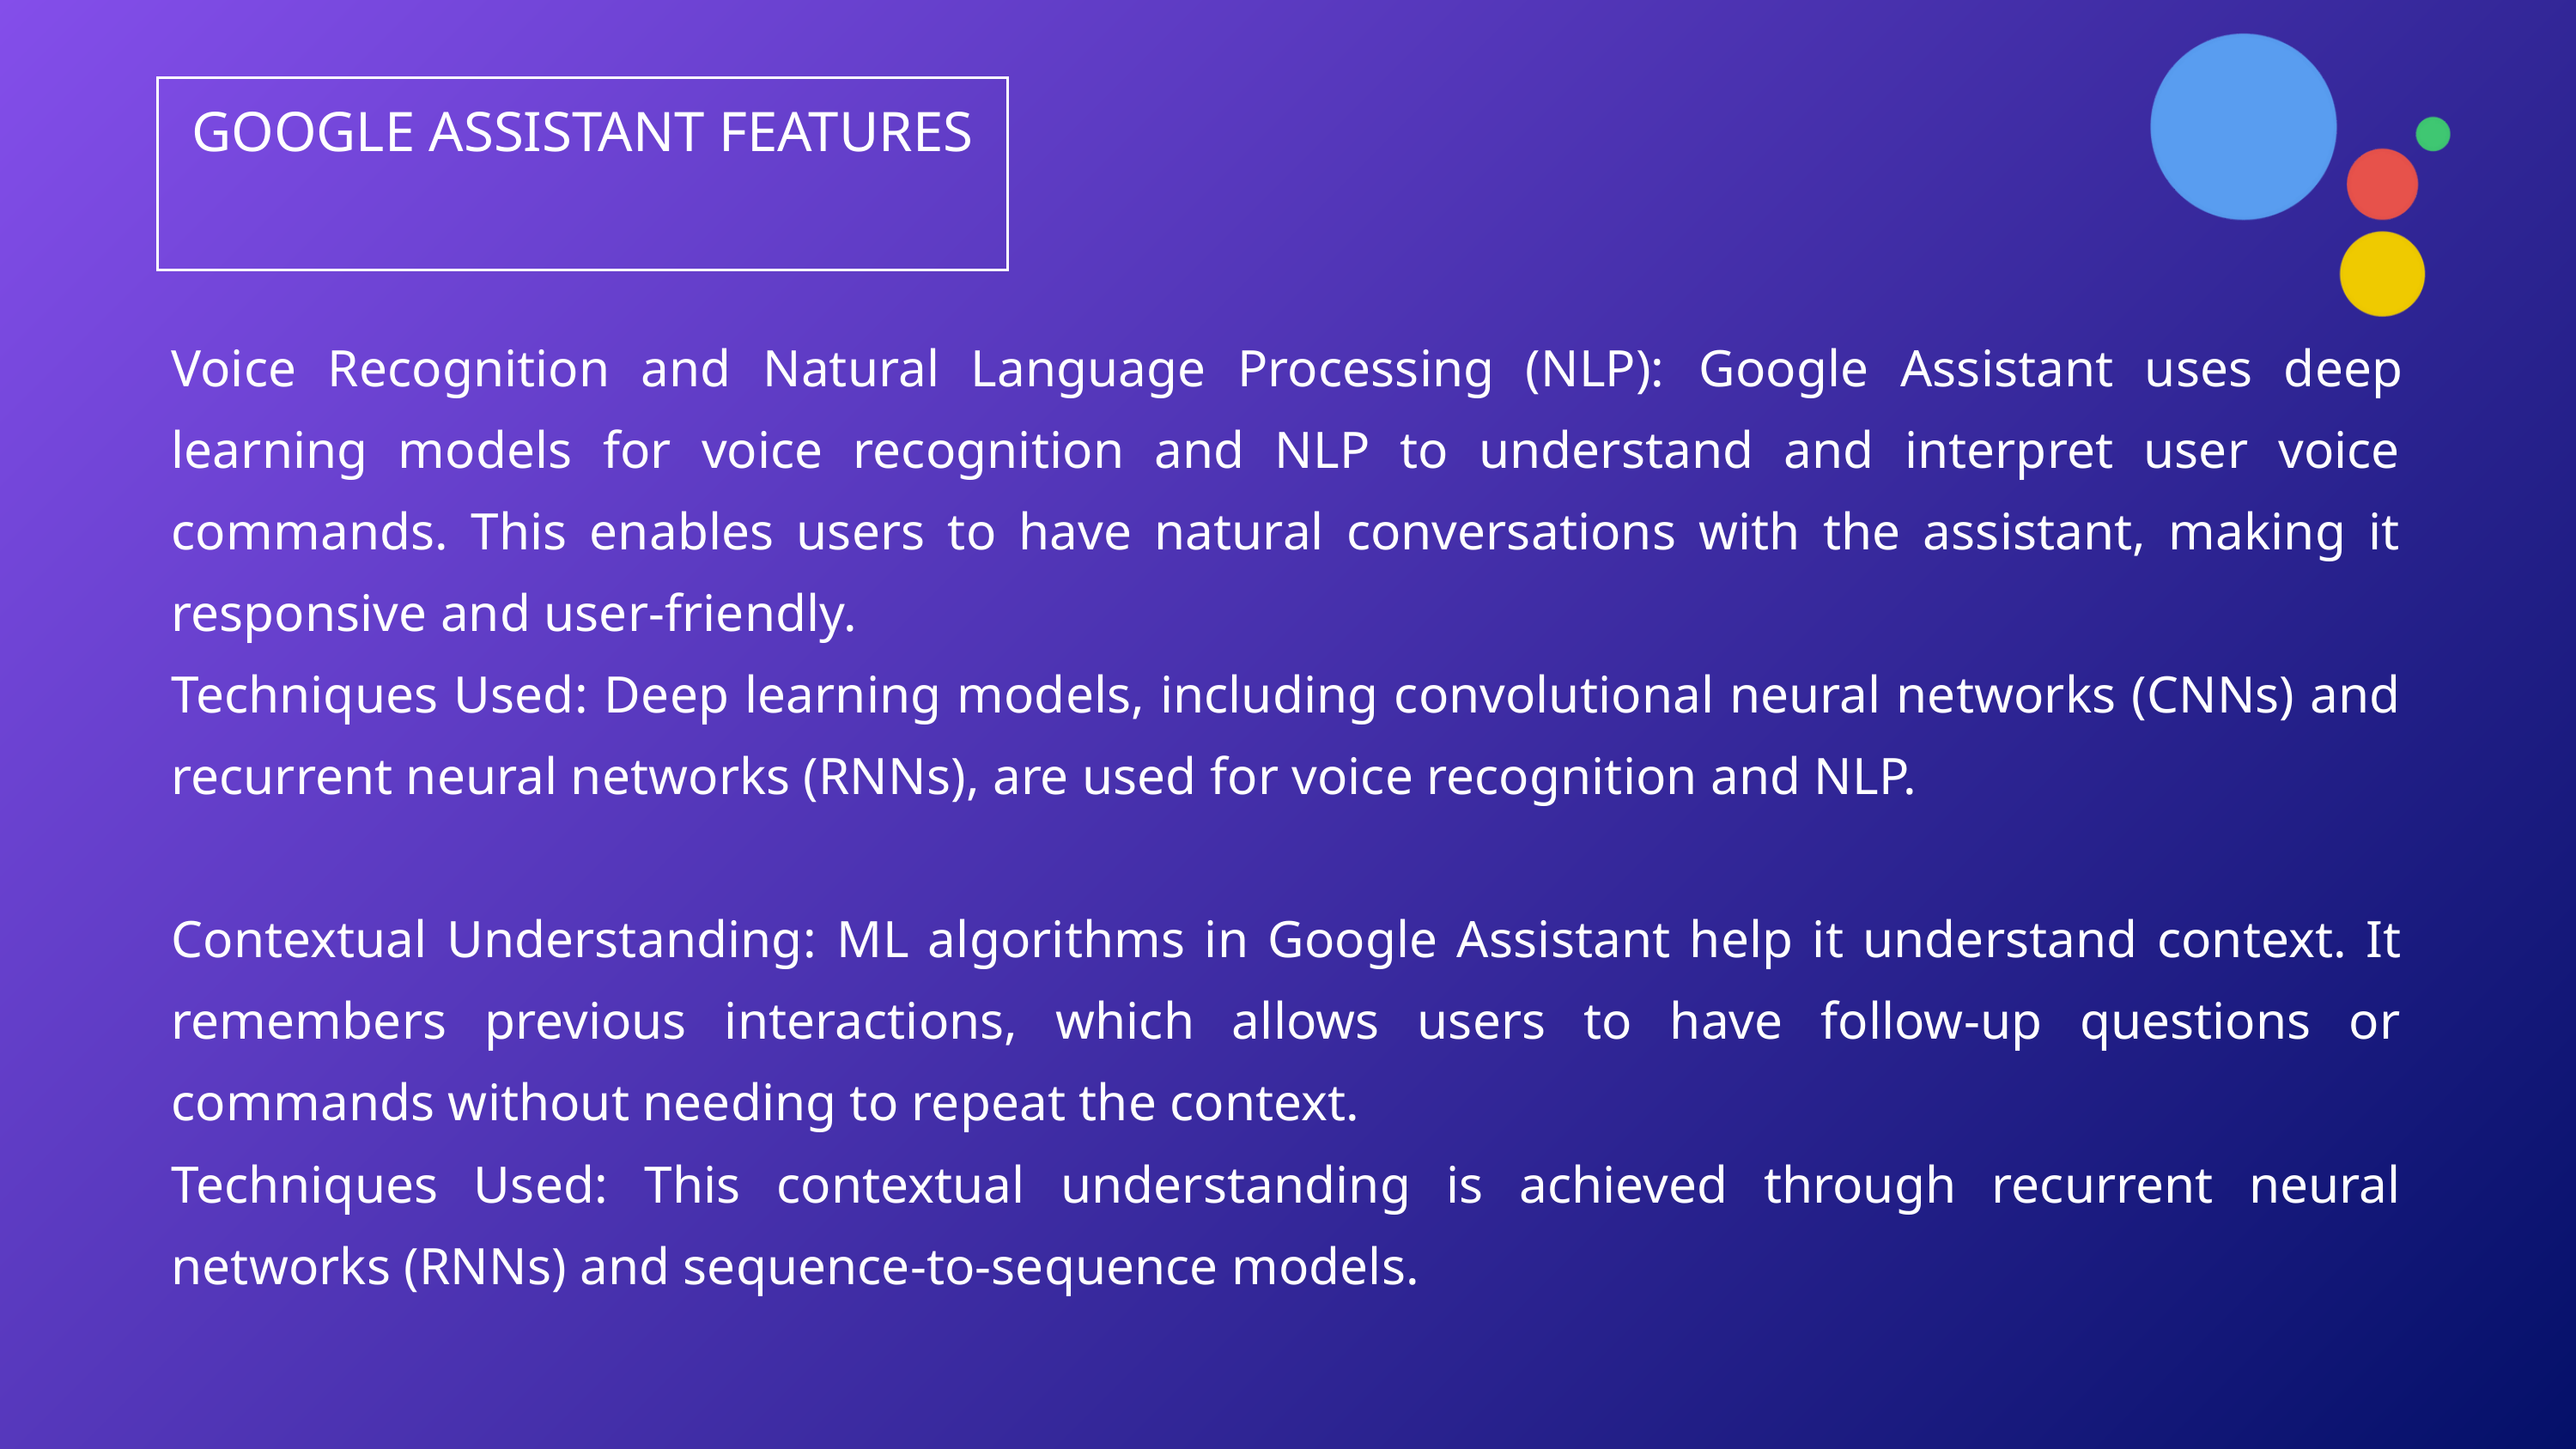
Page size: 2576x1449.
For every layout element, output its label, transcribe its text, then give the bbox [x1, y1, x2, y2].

text_box Voice Recognition and Natural Language Processing (NLP): Google Assistant uses deep learning models for voice recognition and NLP to understand and interpret user voice commands. This enables users to have natural conversations with the assistant, making it responsive and user-friendly. Techniques Used: Deep learning models, including convolutional neural networks (CNNs) and recurrent neural networks (RNNs), are used for voice recognition and NLP. Contextual Understanding: ML algorithms in Google Assistant help it understand context. It remembers previous interactions, which allows users to have follow-up questions or commands without needing to repeat the context. Techniques Used: This contextual understanding is achieved through recurrent neural networks (RNNs) and sequence-to-sequence models. [171, 314, 2405, 1449]
text_box [2118, 0, 2482, 351]
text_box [157, 77, 1008, 270]
